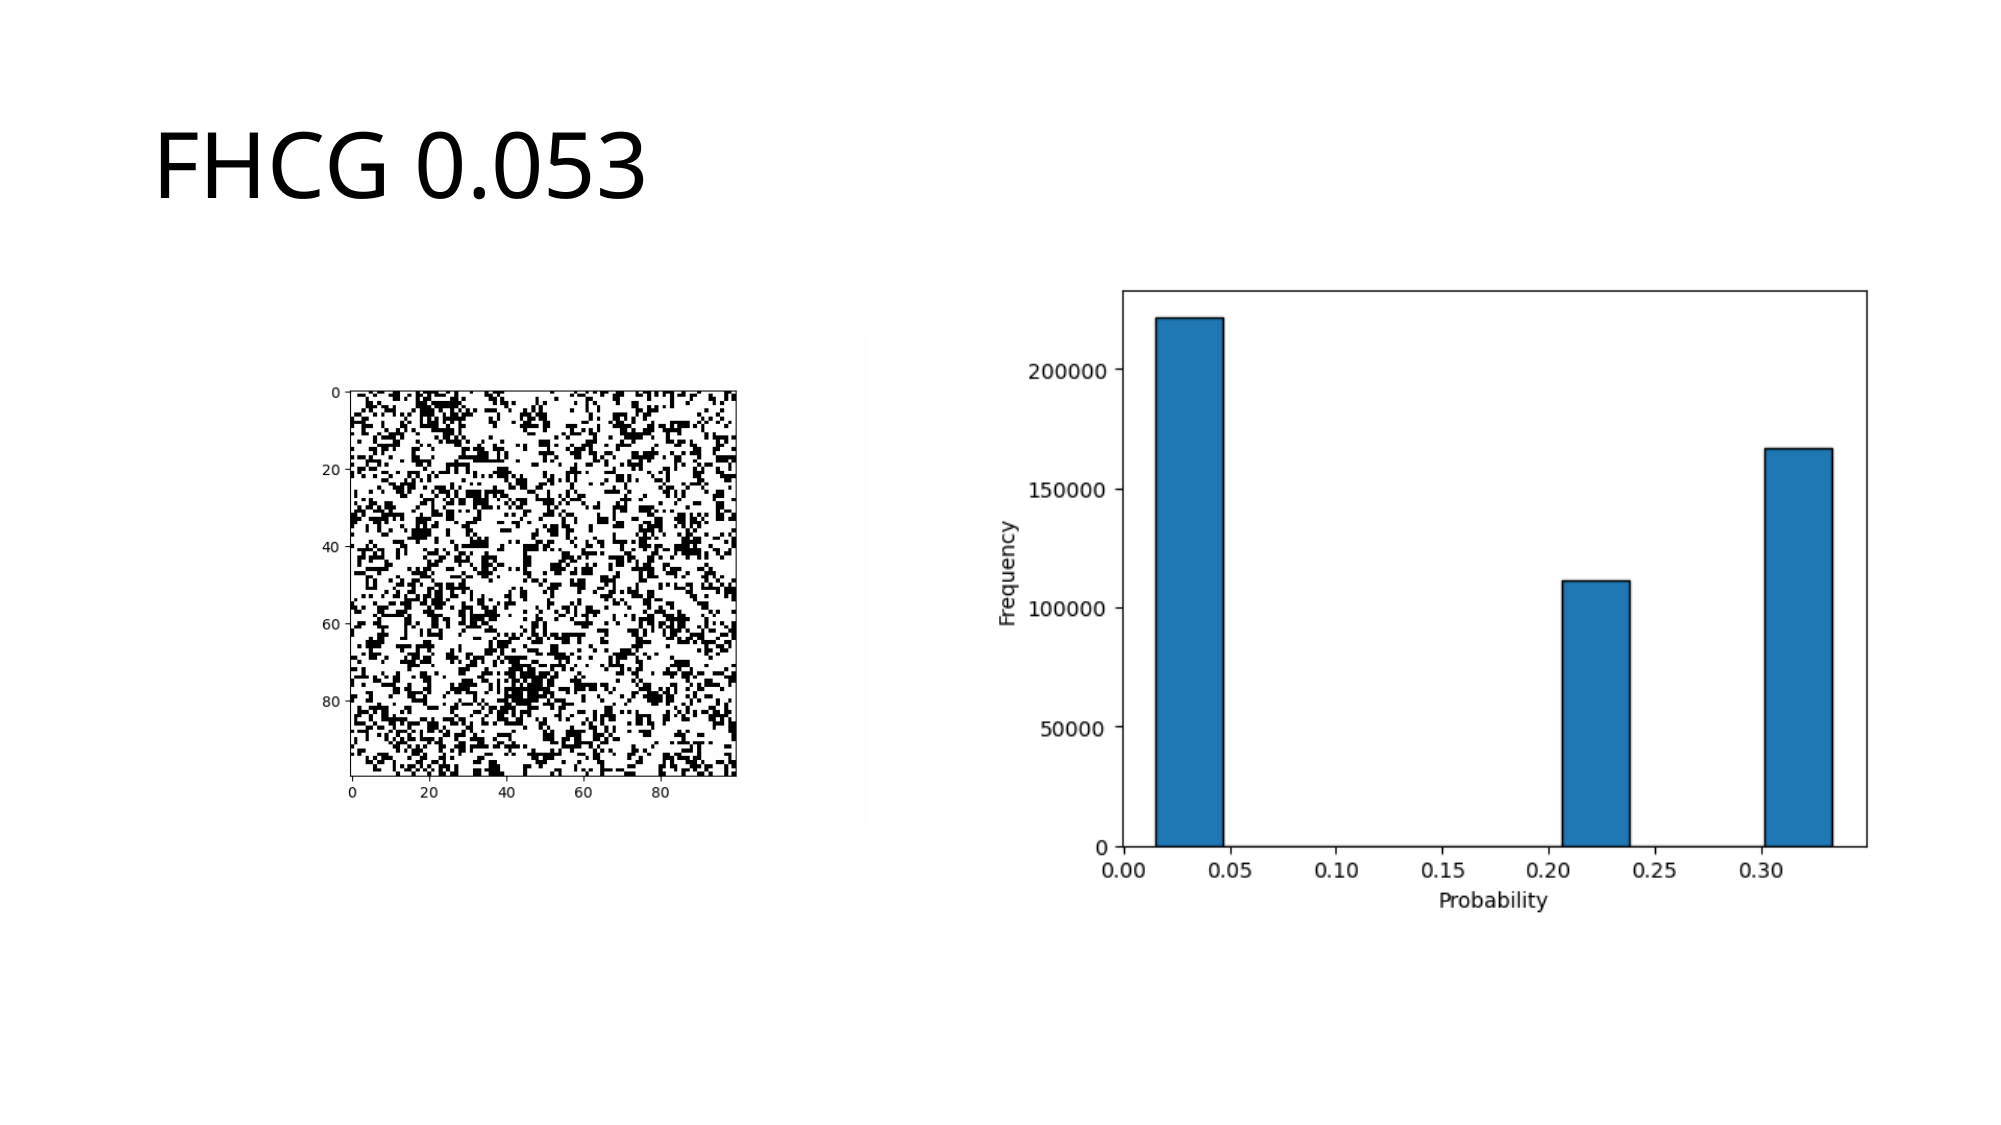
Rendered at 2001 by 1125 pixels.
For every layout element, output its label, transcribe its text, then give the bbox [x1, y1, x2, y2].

title FHCG 0.053 [137, 59, 1863, 278]
picture [201, 330, 868, 831]
picture [983, 277, 1880, 926]
